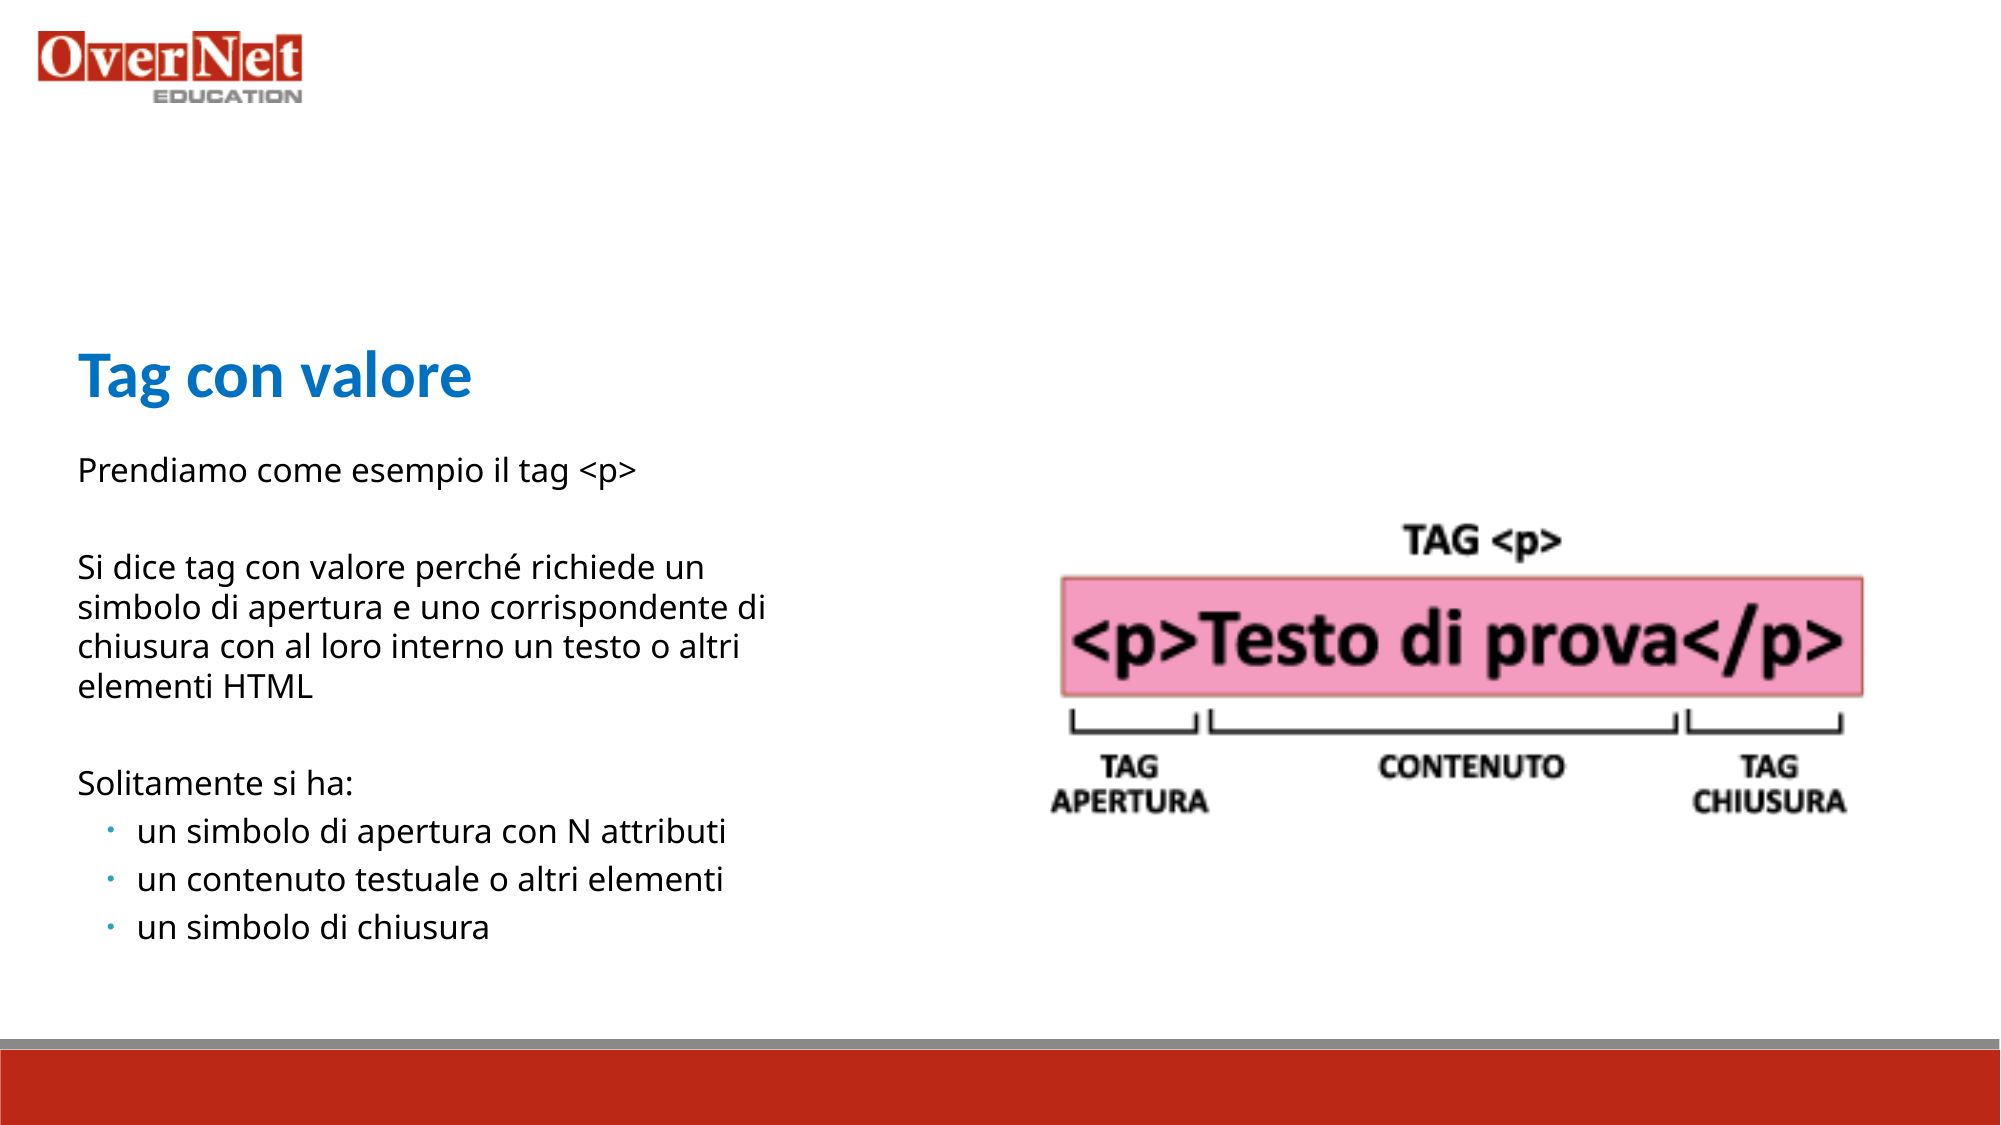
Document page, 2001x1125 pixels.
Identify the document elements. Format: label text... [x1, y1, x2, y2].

text_box Tag con valore [63, 231, 808, 419]
picture [35, 31, 304, 103]
text_box Prendiamo come esempio il tag <p> Si dice tag con valore perché richiede un simbolo di apertura e uno corrispondente di chiusura con al loro interno un testo o altri elementi HTML Solitamente si ha: un simbolo di apertura con N attributi un contenuto testuale o altri elementi un simbolo di chiusura [62, 442, 808, 962]
picture [1049, 335, 1868, 999]
